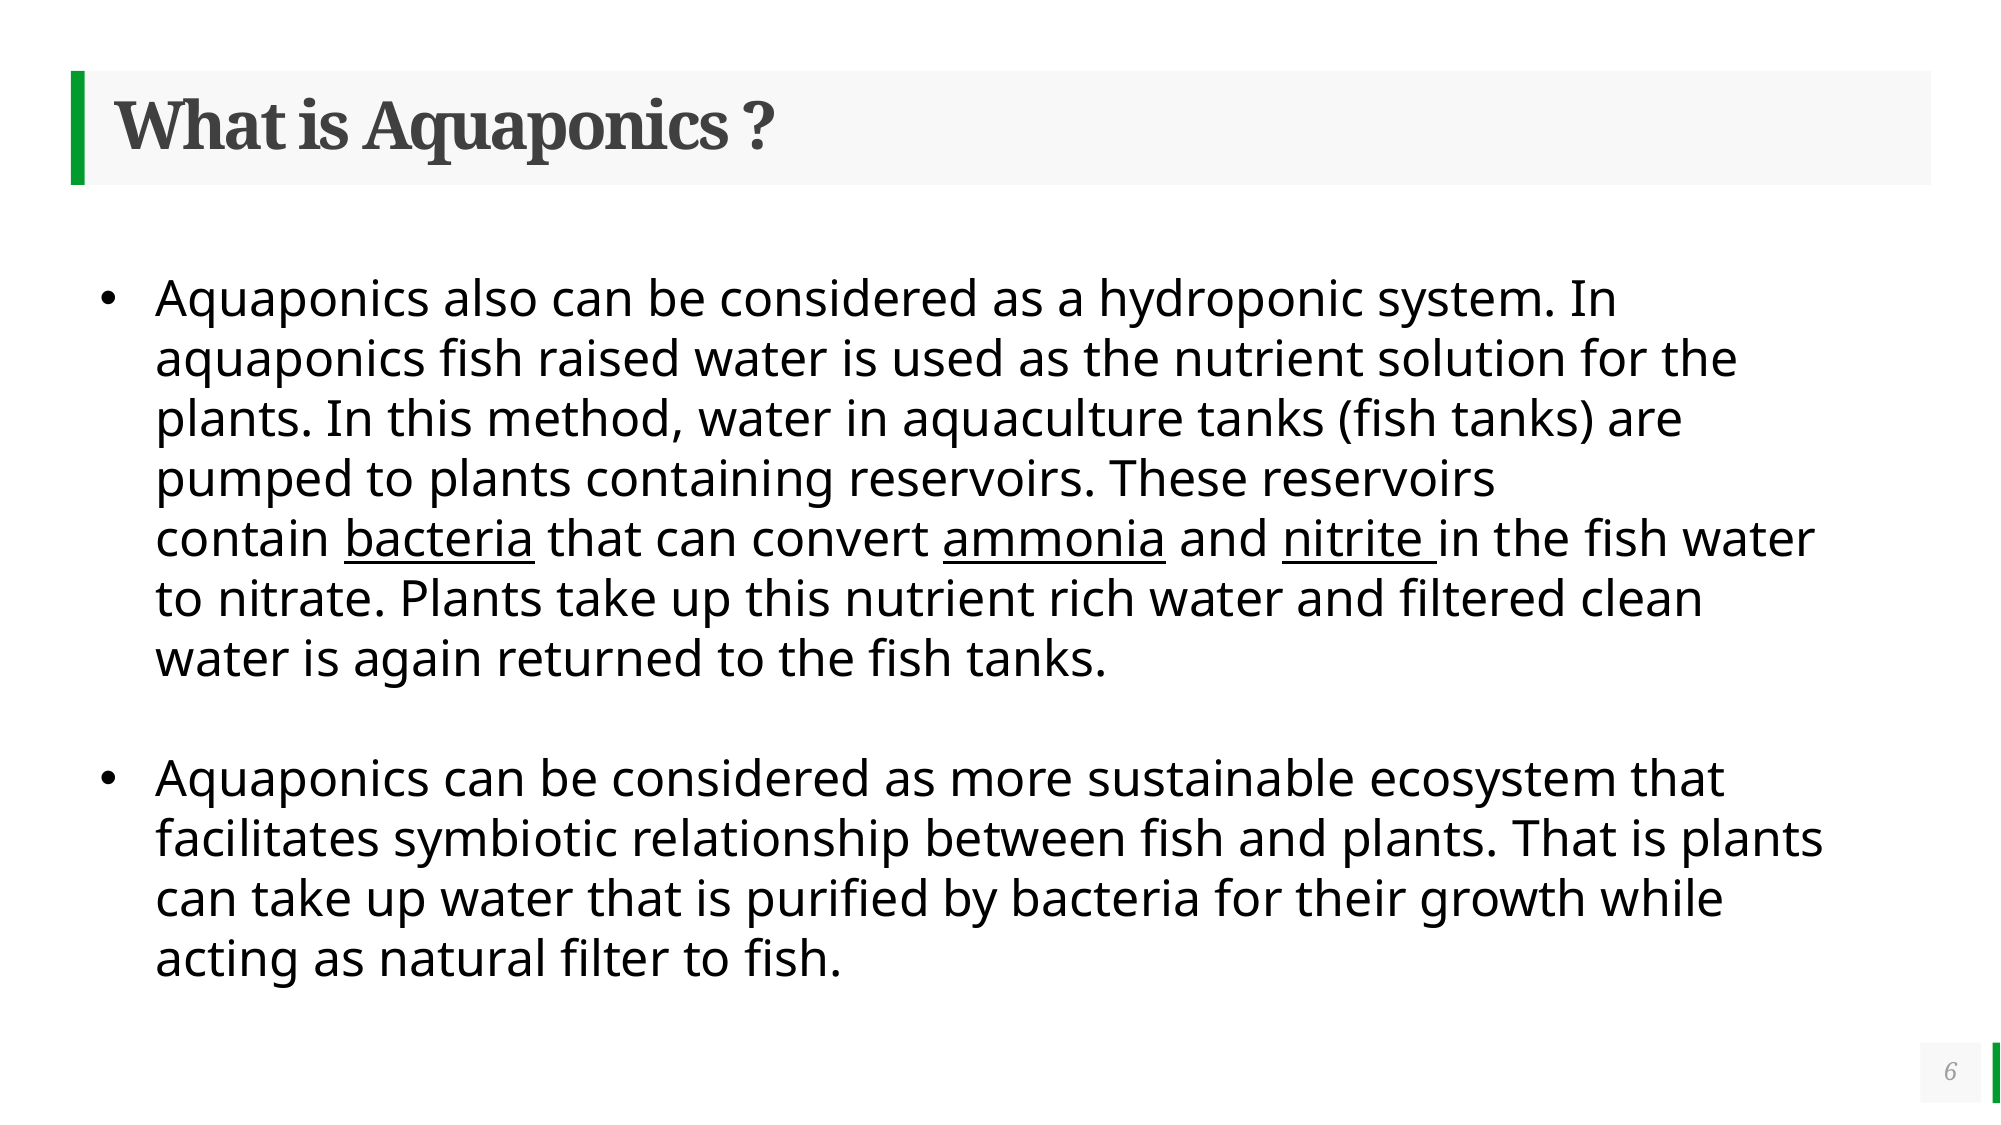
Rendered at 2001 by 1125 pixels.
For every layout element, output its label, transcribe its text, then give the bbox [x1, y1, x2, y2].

slide_number 6 [1920, 1042, 1982, 1103]
title What is Aquaponics ? [84, 70, 1932, 185]
text_box Aquaponics also can be considered as a hydroponic system. In aquaponics fish raised water is used as the nutrient solution for the plants. In this method, water in aquaculture tanks (fish tanks) are pumped to plants containing reservoirs. These reservoirs contain bacteria that can convert ammonia and nitrite in the fish water to nitrate. Plants take up this nutrient rich water and filtered clean water is again returned to the fish tanks. Aquaponics can be considered as more sustainable ecosystem that facilitates symbiotic relationship between fish and plants. That is plants can take up water that is purified by bacteria for their growth while acting as natural filter to fish. [84, 259, 1863, 1040]
